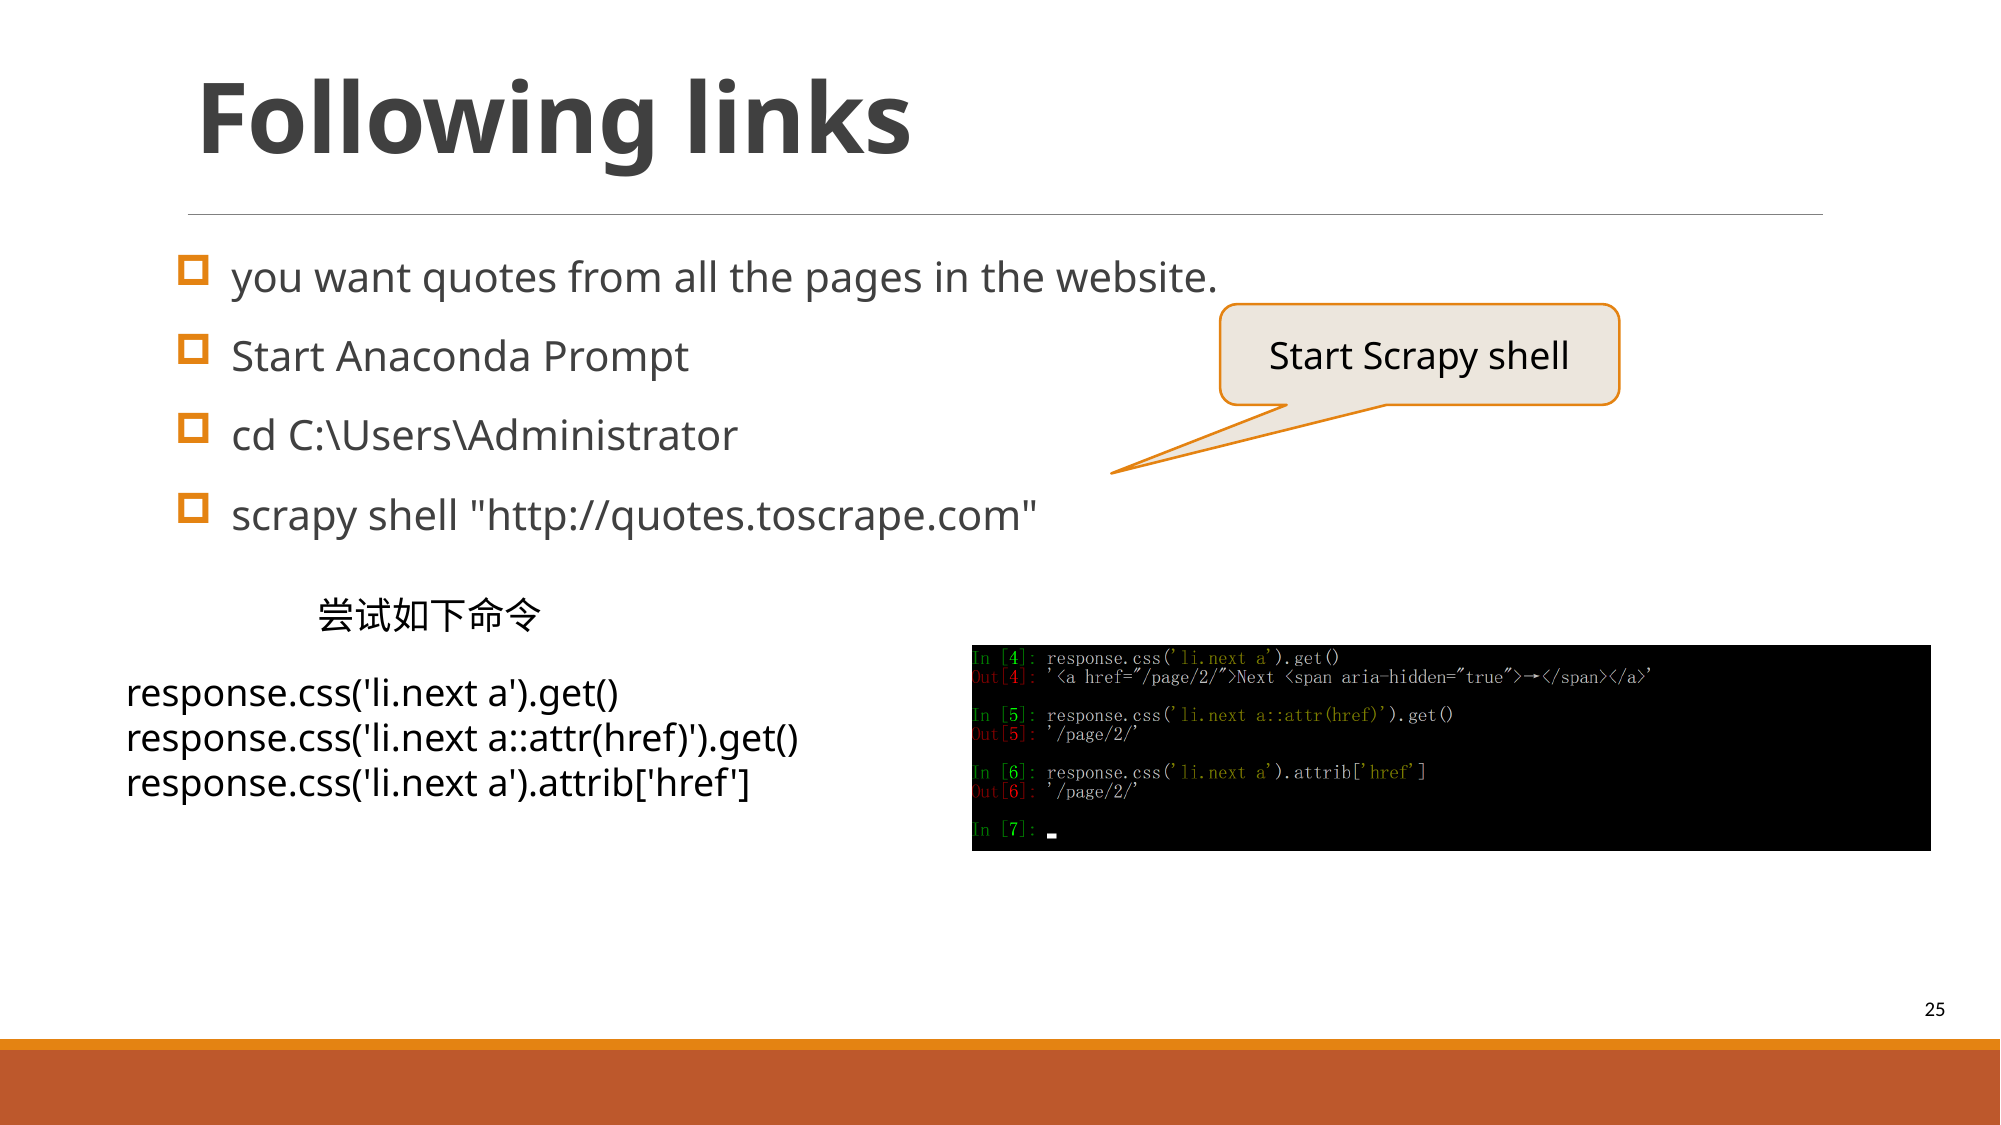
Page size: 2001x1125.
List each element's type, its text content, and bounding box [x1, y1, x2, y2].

text_box response.css('li.next a').get() response.css('li.next a::attr(href)').get() response.css('li.next a').attrib['href'] [111, 661, 911, 812]
list you want quotes from all the pages in the website. Start Anaconda Prompt cd C:\Users\Administrator scrapy shell "http://quotes.toscrape.com" [174, 243, 1825, 1022]
text_box 尝试如下命令 [302, 584, 558, 645]
text_box Start Scrapy shell [1110, 302, 1621, 475]
title Following links [180, 47, 1830, 181]
picture [972, 644, 1932, 851]
